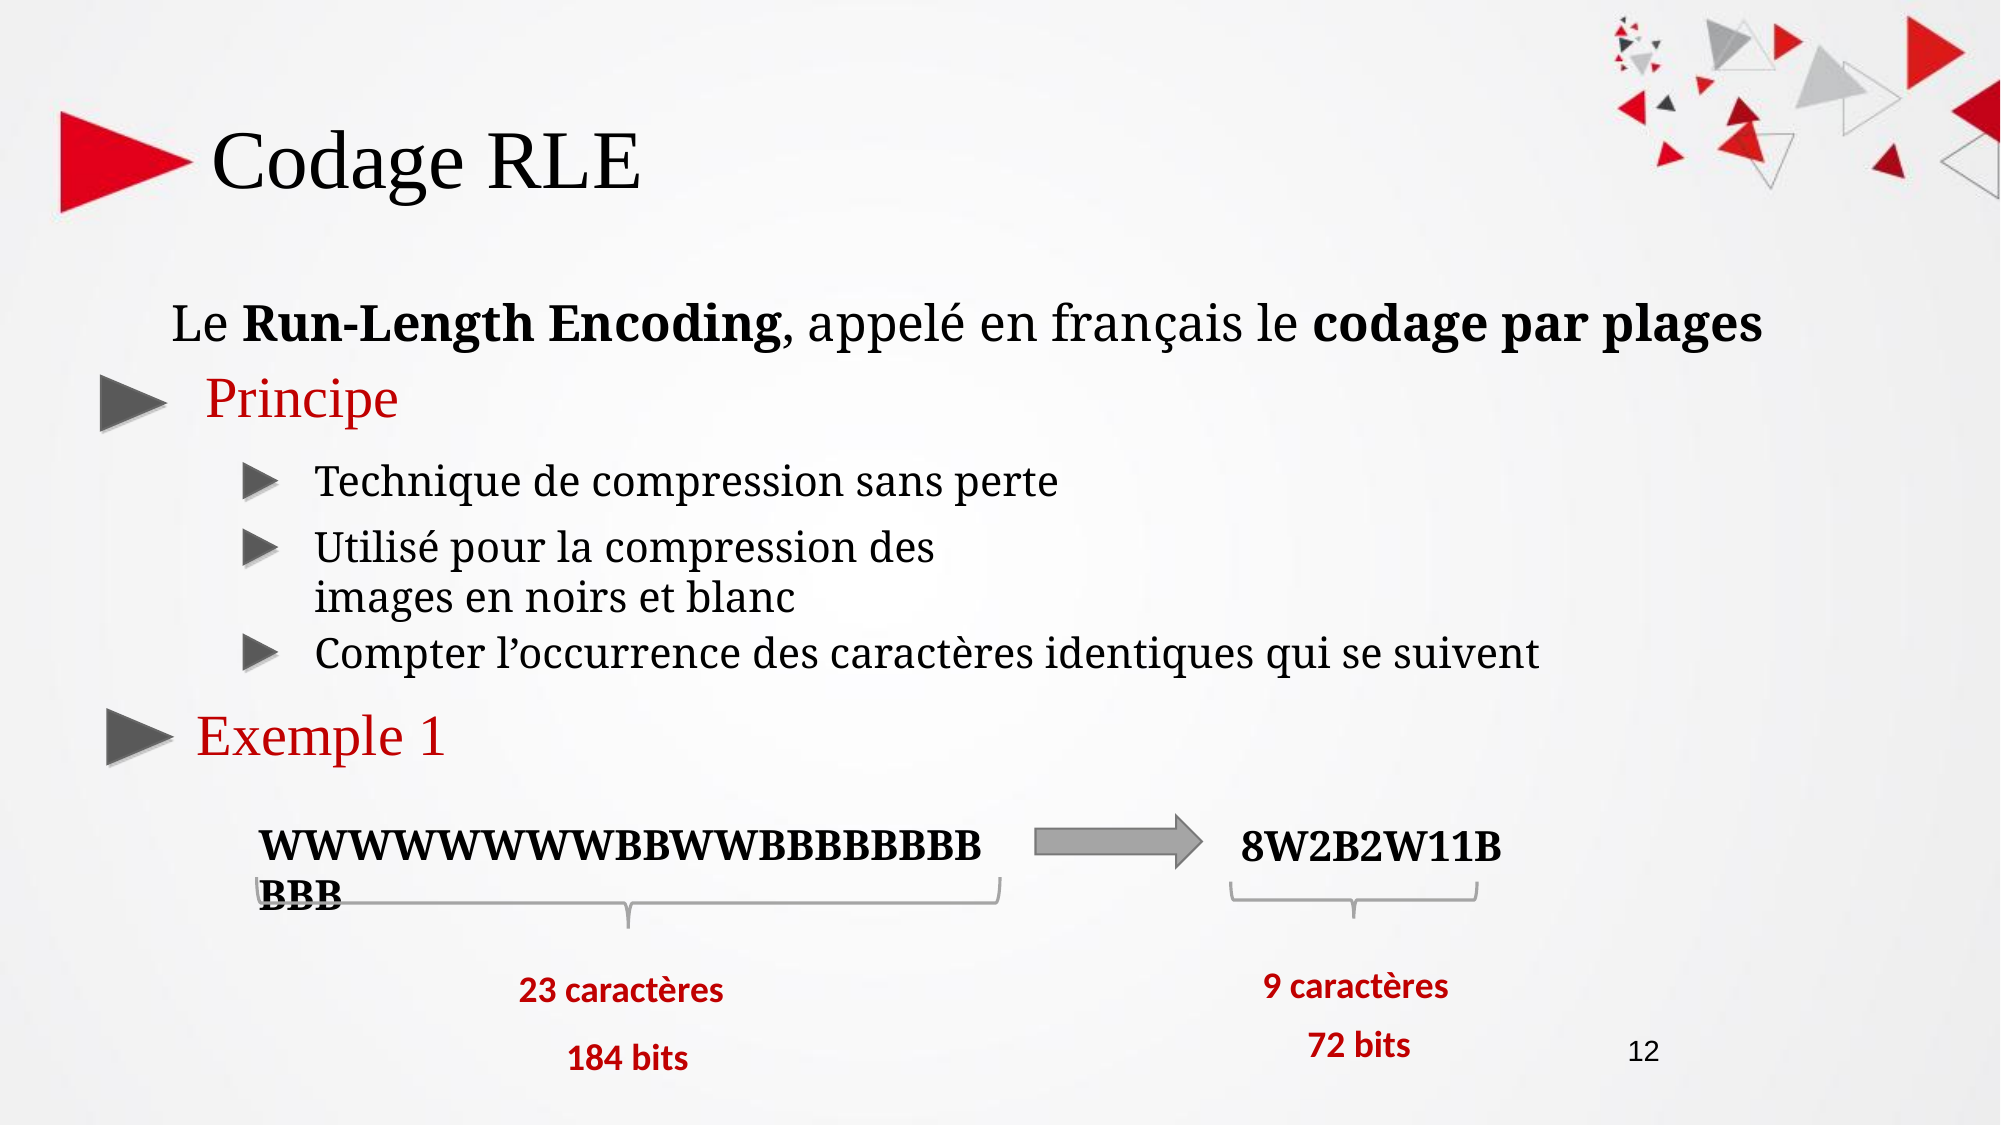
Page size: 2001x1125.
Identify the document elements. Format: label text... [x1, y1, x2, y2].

text_box [243, 463, 277, 498]
text_box [243, 634, 277, 670]
picture [0, 0, 2001, 1125]
text_box [1230, 881, 1478, 919]
text_box 9 caractères [1247, 953, 1498, 1013]
text_box 12 [1325, 1024, 1675, 1103]
text_box [243, 530, 277, 565]
text_box [256, 877, 1000, 929]
text_box 72 bits [1233, 1012, 1485, 1073]
text_box [107, 709, 172, 764]
text_box Compter l’occurrence des caractères identiques qui se suivent [299, 619, 1696, 685]
text_box [1035, 815, 1202, 868]
text_box 23 caractères [503, 957, 755, 1018]
text_box 184 bits [502, 1025, 753, 1085]
text_box Principe [190, 359, 1466, 445]
text_box Technique de compression sans perte [299, 446, 1091, 513]
text_box Le Run-Length Encoding, appelé en français le codage par plages [156, 283, 1843, 359]
text_box [100, 375, 166, 431]
text_box Codage RLE [196, 68, 1547, 256]
text_box Exemple 1 [181, 690, 1458, 783]
text_box 8W2B2W11B [1226, 811, 2000, 877]
text_box Utilisé pour la compression des images en noirs et blanc [299, 513, 1091, 619]
text_box WWWWWWWWBBWWBBBBBBBBBBB [243, 811, 1012, 927]
